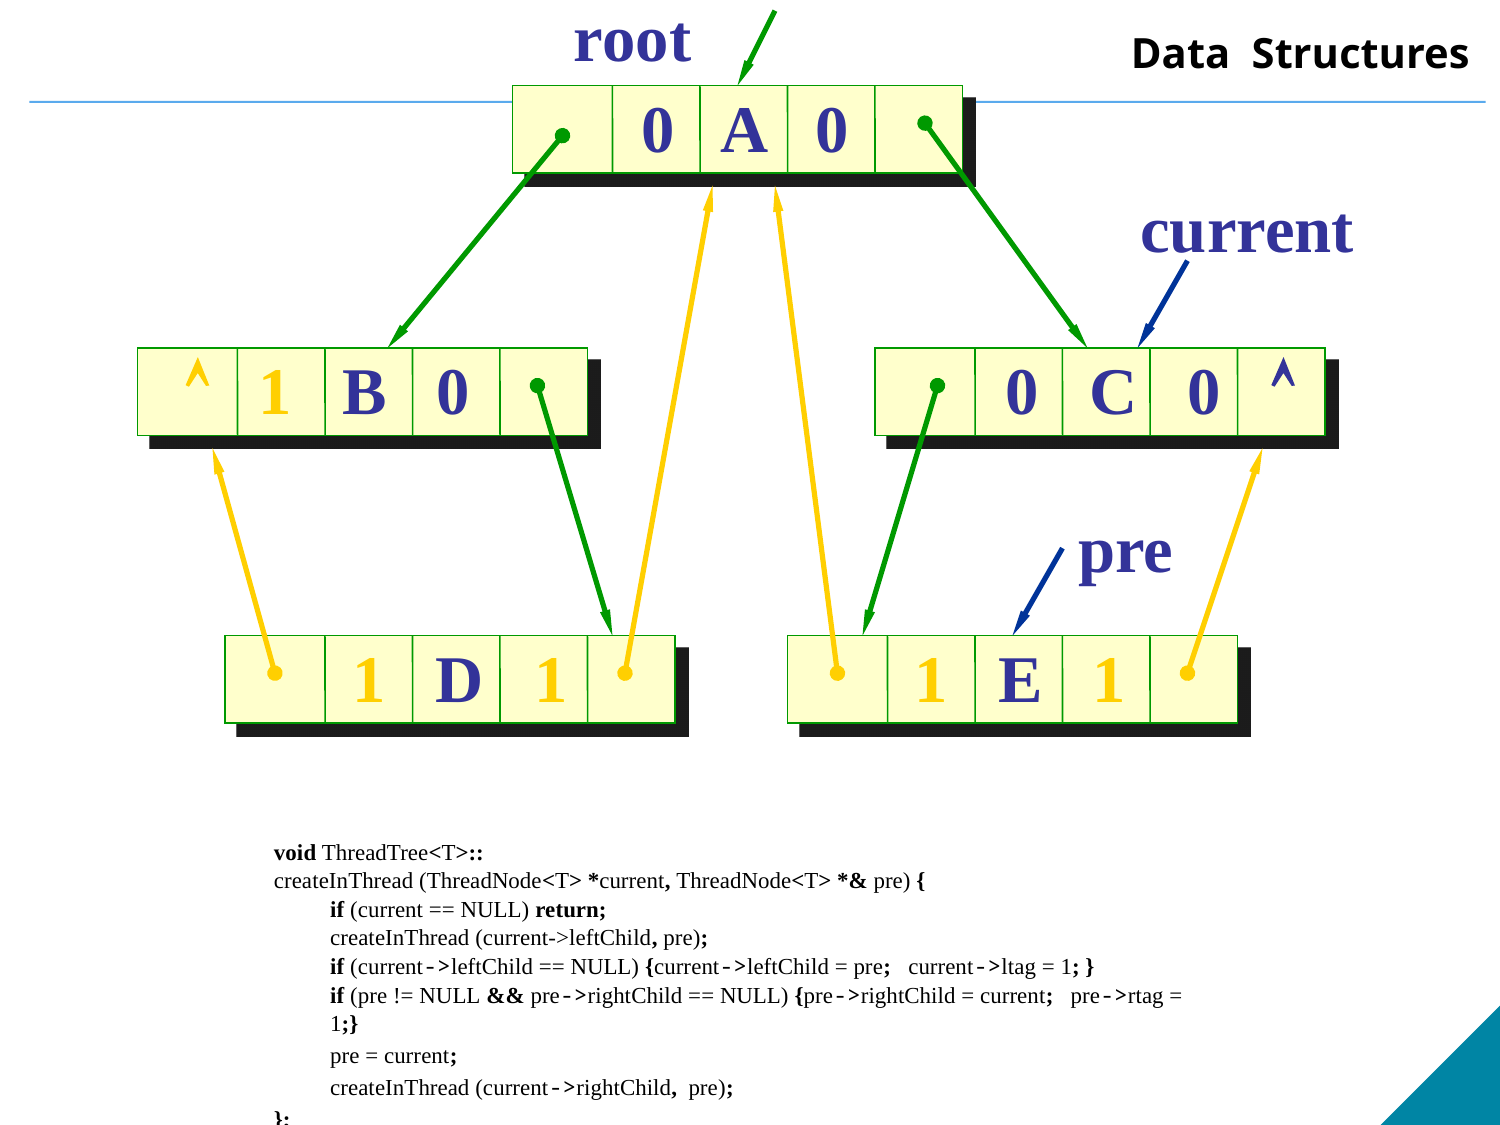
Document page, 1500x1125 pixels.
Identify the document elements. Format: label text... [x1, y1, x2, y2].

text_box [874, 348, 906, 436]
text_box [788, 85, 963, 174]
text_box [1151, 635, 1238, 724]
text_box [137, 348, 171, 436]
text_box [888, 635, 975, 724]
text_box [613, 85, 700, 174]
text_box 0 A 0 [626, 78, 865, 173]
text_box [588, 635, 675, 724]
text_box [224, 635, 325, 724]
text_box [387, 129, 569, 349]
text_box [1181, 448, 1263, 680]
text_box root [558, 0, 707, 82]
text_box [531, 379, 613, 636]
text_box void ThreadTree<T>:: createInThread (ThreadNode<T> *current, ThreadNode<T> *& pre) { if (current == NULL) return; createInThread (current->leftChild, pre); if (current->leftChild == NULL) {current->leftChild = pre; current->ltag = 1; } if (pre != NULL && pre->rightChild == NULL) {pre->rightChild = current; pre->rtag = 1;} pre = current; createInThread (current->rightChild, pre); }; [259, 829, 1216, 1121]
text_box [862, 379, 944, 636]
text_box 1 E 1 [899, 628, 1192, 723]
text_box [536, 348, 588, 436]
text_box [1137, 260, 1188, 349]
text_box [618, 185, 713, 680]
text_box [737, 10, 776, 86]
text_box 1 D 1 [287, 628, 617, 723]
text_box pre [1063, 498, 1189, 593]
text_box [212, 448, 281, 680]
text_box [787, 635, 887, 724]
text_box [918, 116, 1088, 349]
text_box [1012, 548, 1063, 636]
text_box 0 C 0  [906, 340, 1309, 436]
text_box [512, 85, 612, 174]
text_box [1309, 348, 1325, 436]
text_box current [1125, 178, 1370, 273]
text_box  1 B 0 [171, 340, 536, 436]
text_box [773, 185, 844, 680]
